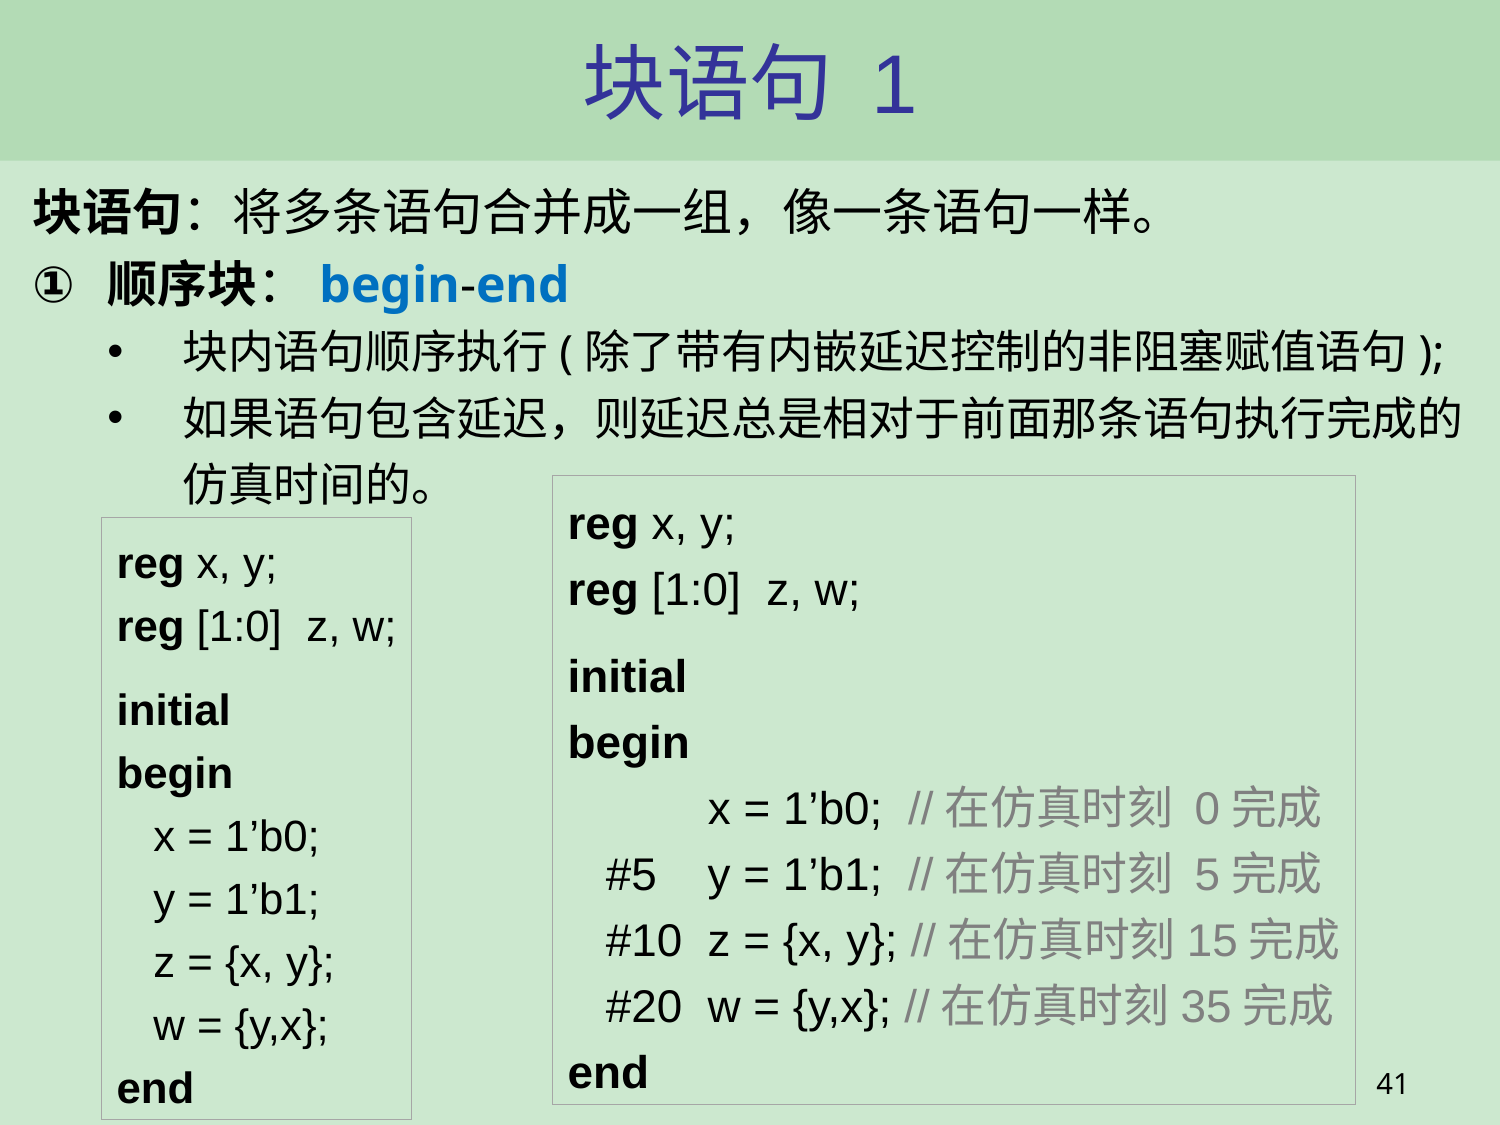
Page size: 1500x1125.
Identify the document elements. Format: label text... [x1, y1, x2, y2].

title 块语句 1 [17, 11, 1483, 149]
text_box 块语句：将多条语句合并成一组，像一条语句一样。 顺序块：begin-end 块内语句顺序执行(除了带有内嵌延迟控制的非阻塞赋值语句); 如果语句包含延迟，则延迟总是相对于前面那条语句执行完成的仿真时间的。 [17, 160, 1500, 518]
slide_number 41 [1112, 1037, 1426, 1113]
text_box reg x, y; reg [1:0] z, w; initial begin x = 1’b0; //在仿真时刻 0完成 #5 y = 1’b1; //在仿真时刻 5完成 #10 z = {x, y}; //在仿真时刻15完成 #20 w = {y,x}; //在仿真时刻35完成 end [552, 475, 1356, 1105]
text_box reg x, y; reg [1:0] z, w; initial begin x = 1’b0; y = 1’b1; z = {x, y}; w = {y,x}; end [101, 517, 412, 1120]
